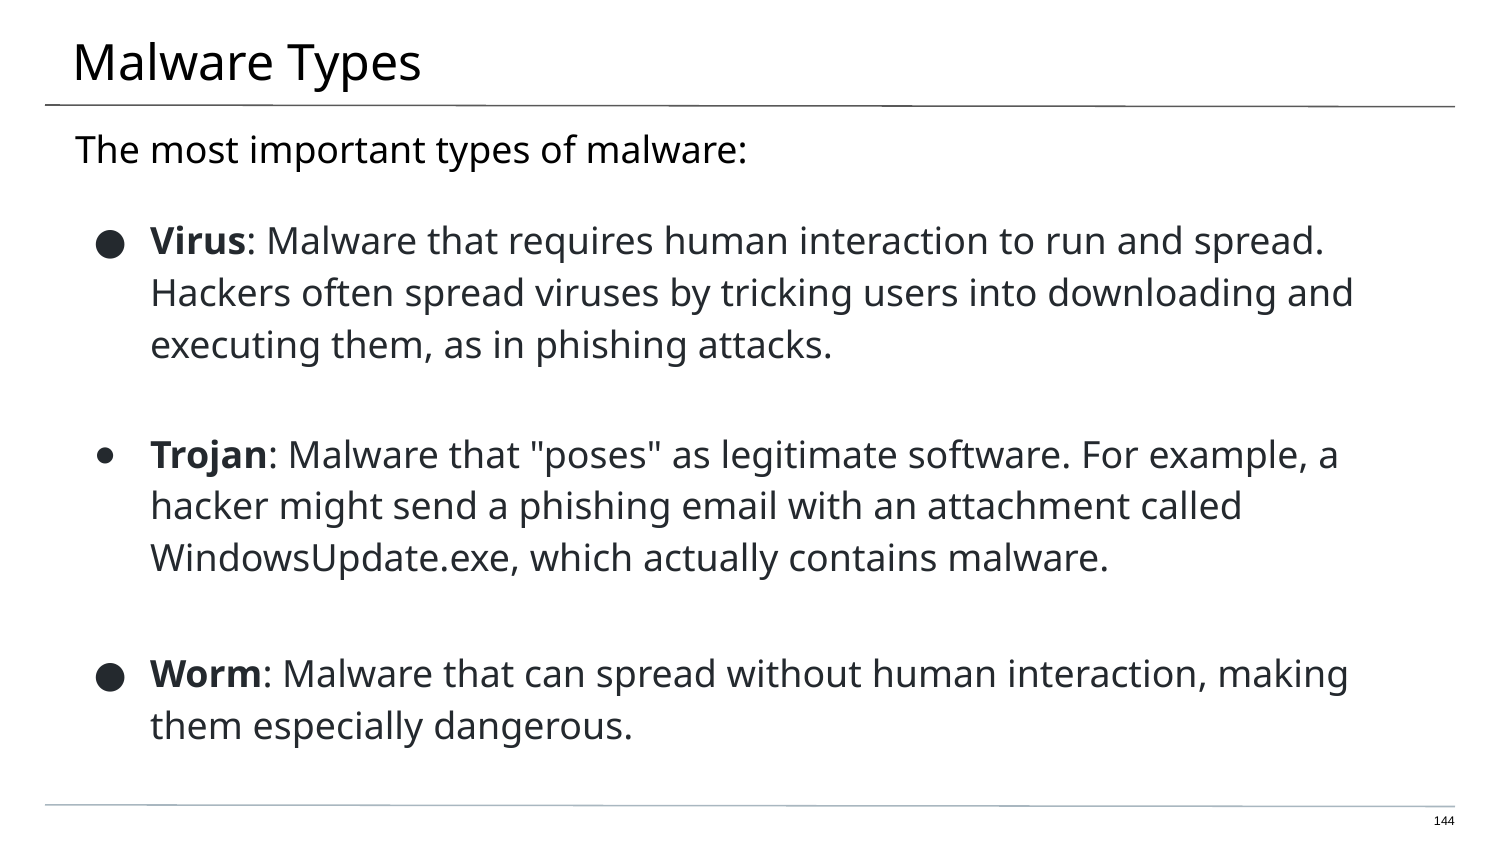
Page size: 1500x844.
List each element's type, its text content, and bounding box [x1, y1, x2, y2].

subtitle The most important types of malware: [0, 110, 1500, 171]
list Virus: Malware that requires human interaction to run and spread. Hackers often spread viruses by tricking users into downloading and executing them, as in phishing attacks. Trojan: Malware that "poses" as legitimate software. For example, a hacker might send a phishing email with an attachment called WindowsUpdate.exe, which actually contains malware. Worm: Malware that can spread without human interaction, making them especially dangerous. [0, 210, 1500, 805]
title Malware Types [0, 0, 1500, 88]
slide_number 144 [1412, 813, 1455, 831]
